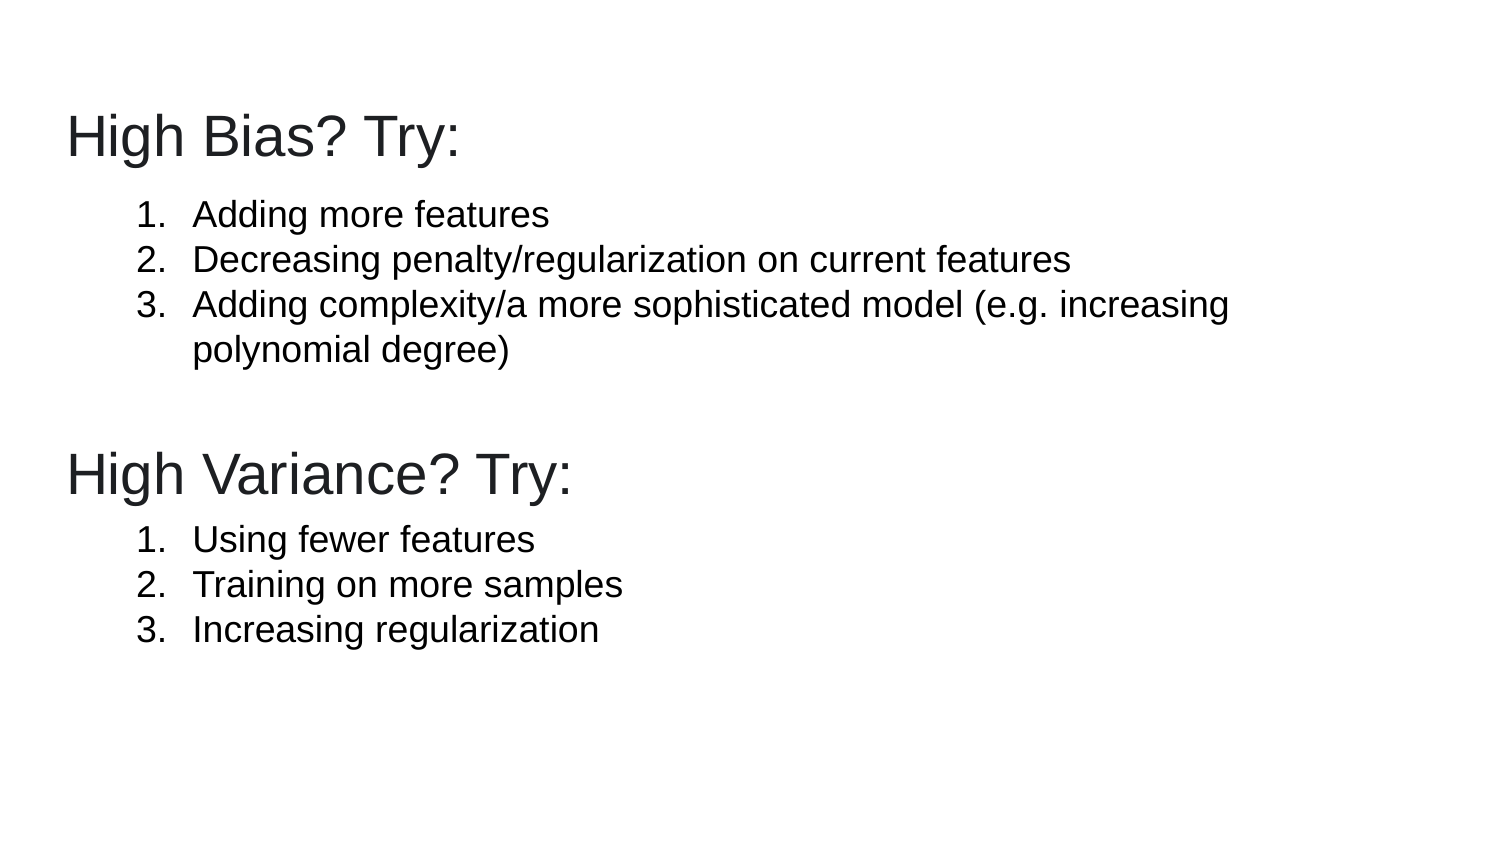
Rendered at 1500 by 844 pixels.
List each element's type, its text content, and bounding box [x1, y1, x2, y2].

title High Bias? Try: [51, 72, 1449, 167]
text_box Adding more features Decreasing penalty/regularization on current features Adding complexity/a more sophisticated model (e.g. increasing polynomial degree) [102, 174, 1404, 398]
title High Variance? Try: [51, 410, 1449, 505]
text_box Using fewer features Training on more samples Increasing regularization [102, 500, 1404, 844]
